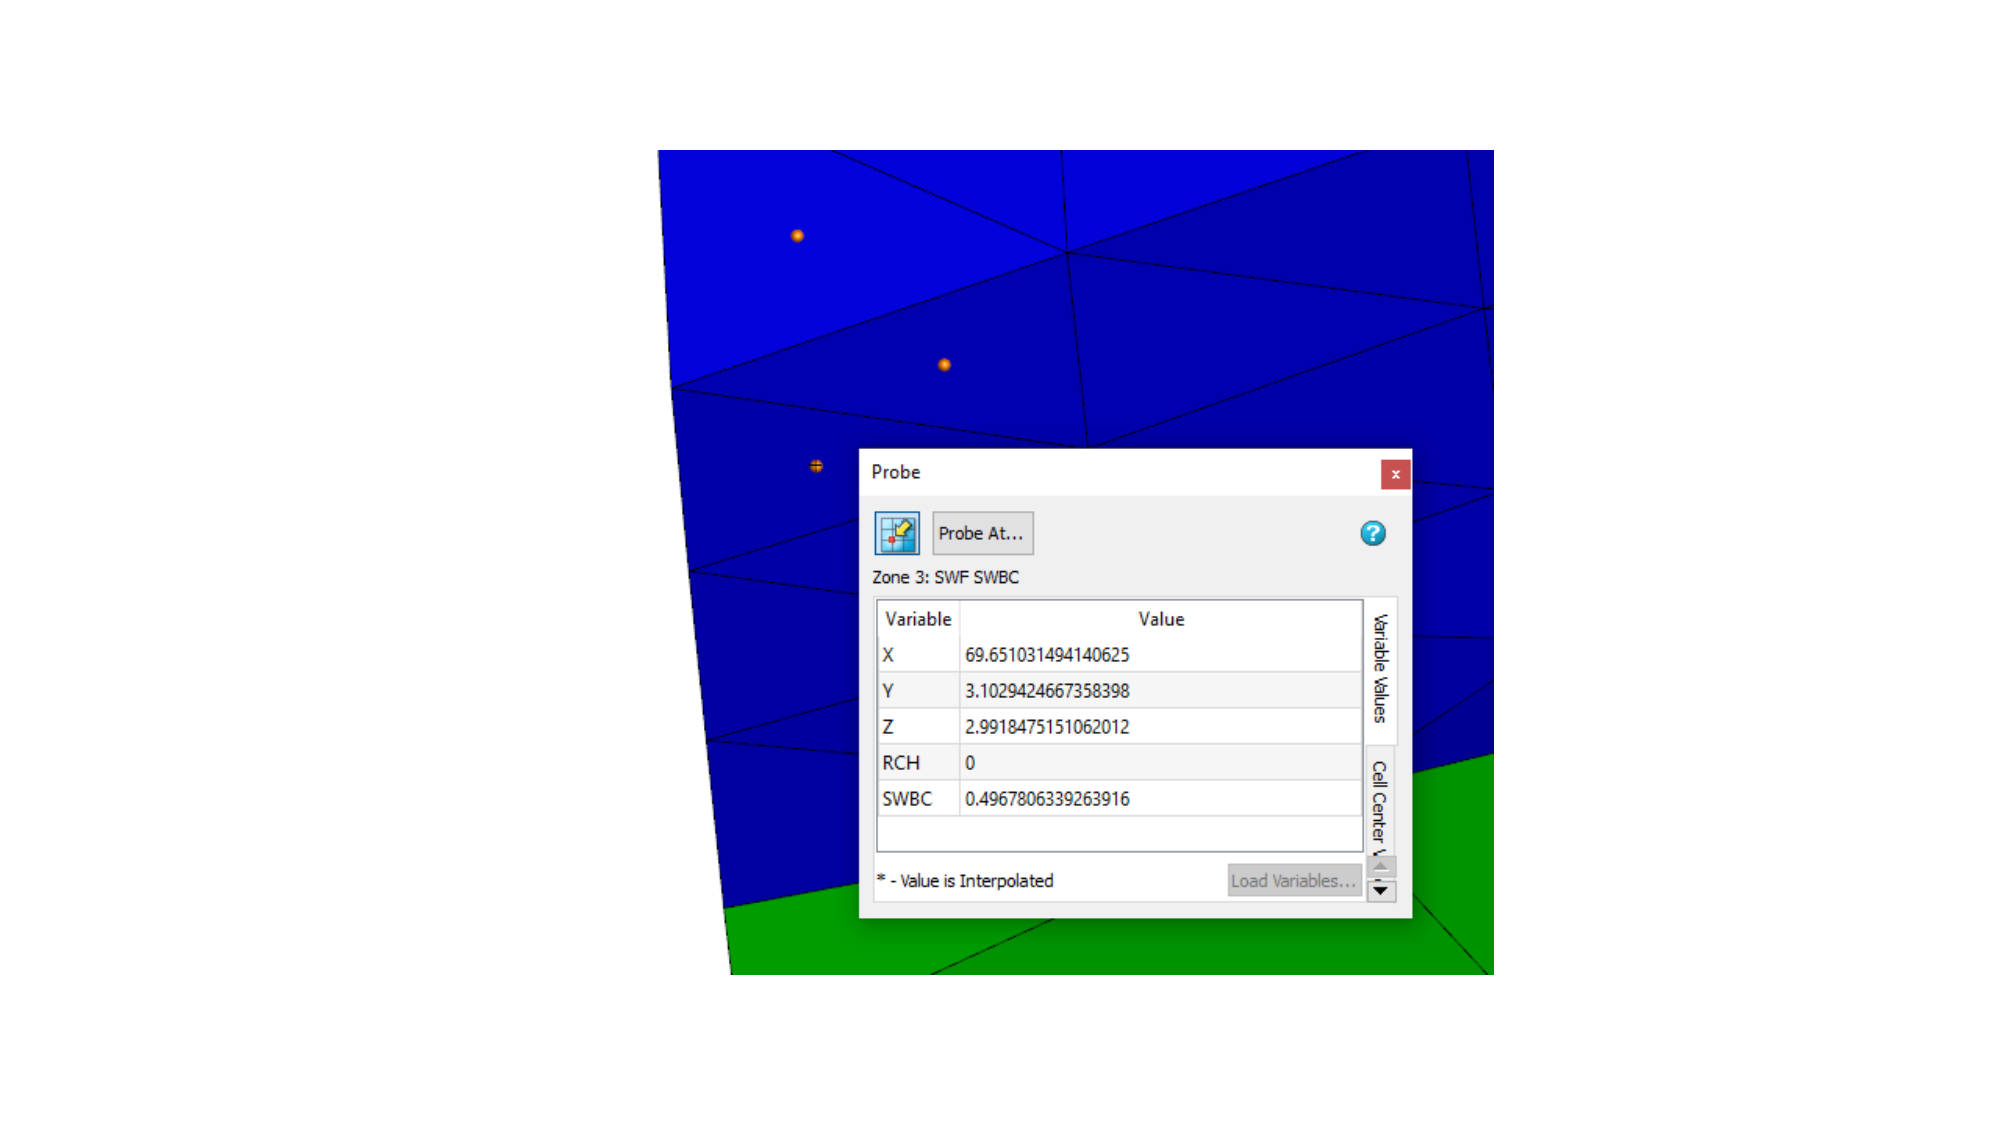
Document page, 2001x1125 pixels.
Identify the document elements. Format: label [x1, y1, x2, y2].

picture [506, 150, 1494, 975]
